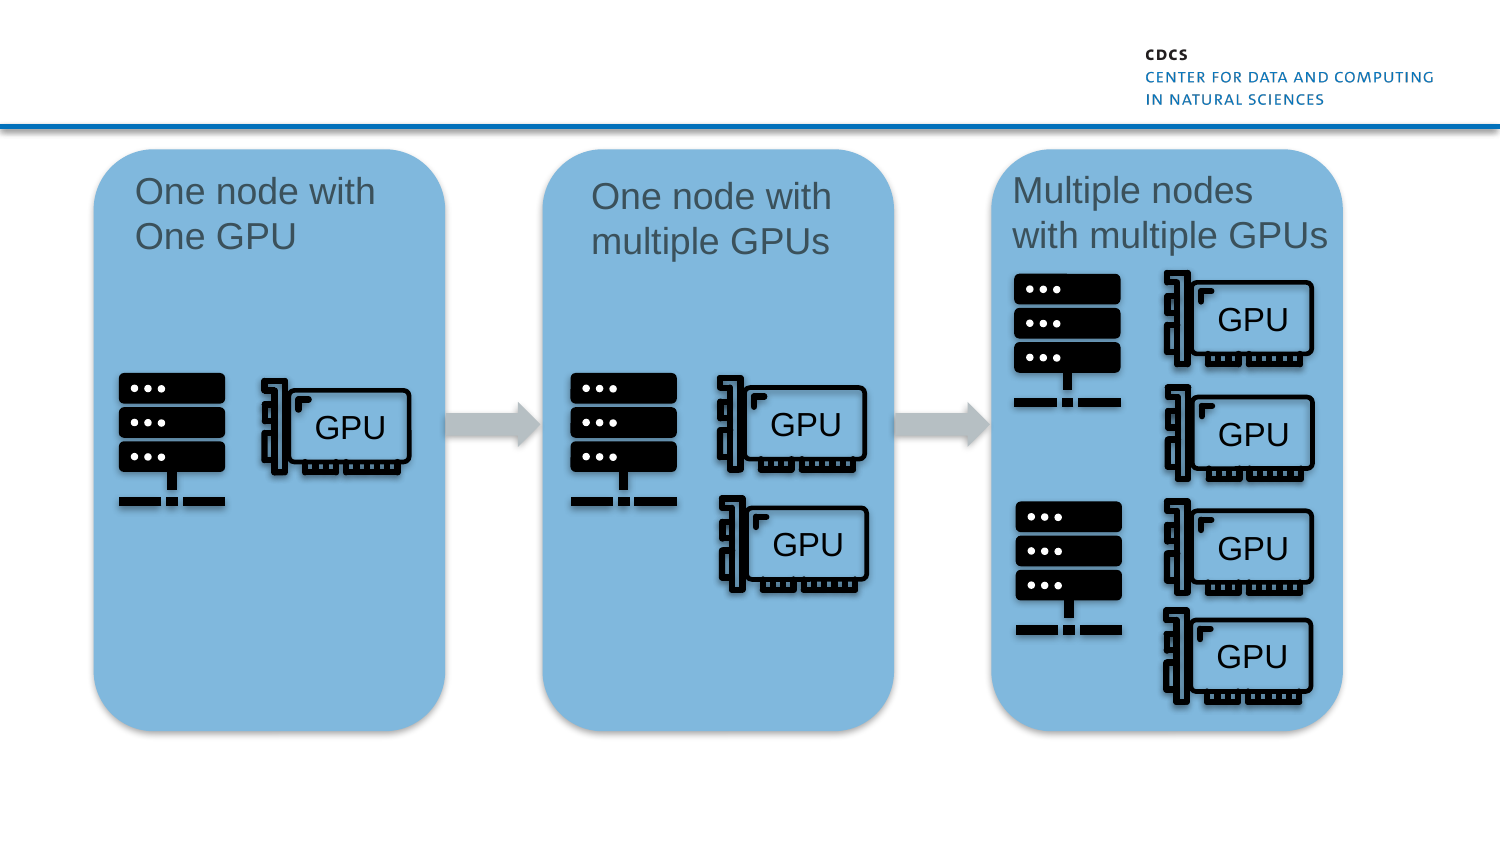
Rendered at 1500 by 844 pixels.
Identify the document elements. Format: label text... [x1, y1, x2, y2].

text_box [1166, 272, 1312, 365]
text_box [894, 401, 991, 448]
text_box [1167, 387, 1313, 480]
text_box [544, 150, 893, 730]
text_box [1023, 150, 1311, 158]
text_box [95, 161, 444, 730]
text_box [719, 377, 865, 470]
text_box [123, 150, 415, 159]
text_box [1013, 273, 1121, 403]
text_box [570, 372, 678, 502]
text_box Multiple nodes with multiple GPUs [997, 158, 1345, 264]
text_box [444, 401, 542, 448]
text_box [721, 498, 867, 590]
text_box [264, 380, 410, 473]
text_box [1015, 501, 1123, 631]
text_box [992, 187, 1342, 730]
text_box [1166, 501, 1312, 593]
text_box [118, 372, 226, 502]
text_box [1166, 610, 1312, 703]
text_box One node with multiple GPUs [576, 164, 862, 270]
text_box One node with One GPU [120, 159, 426, 265]
